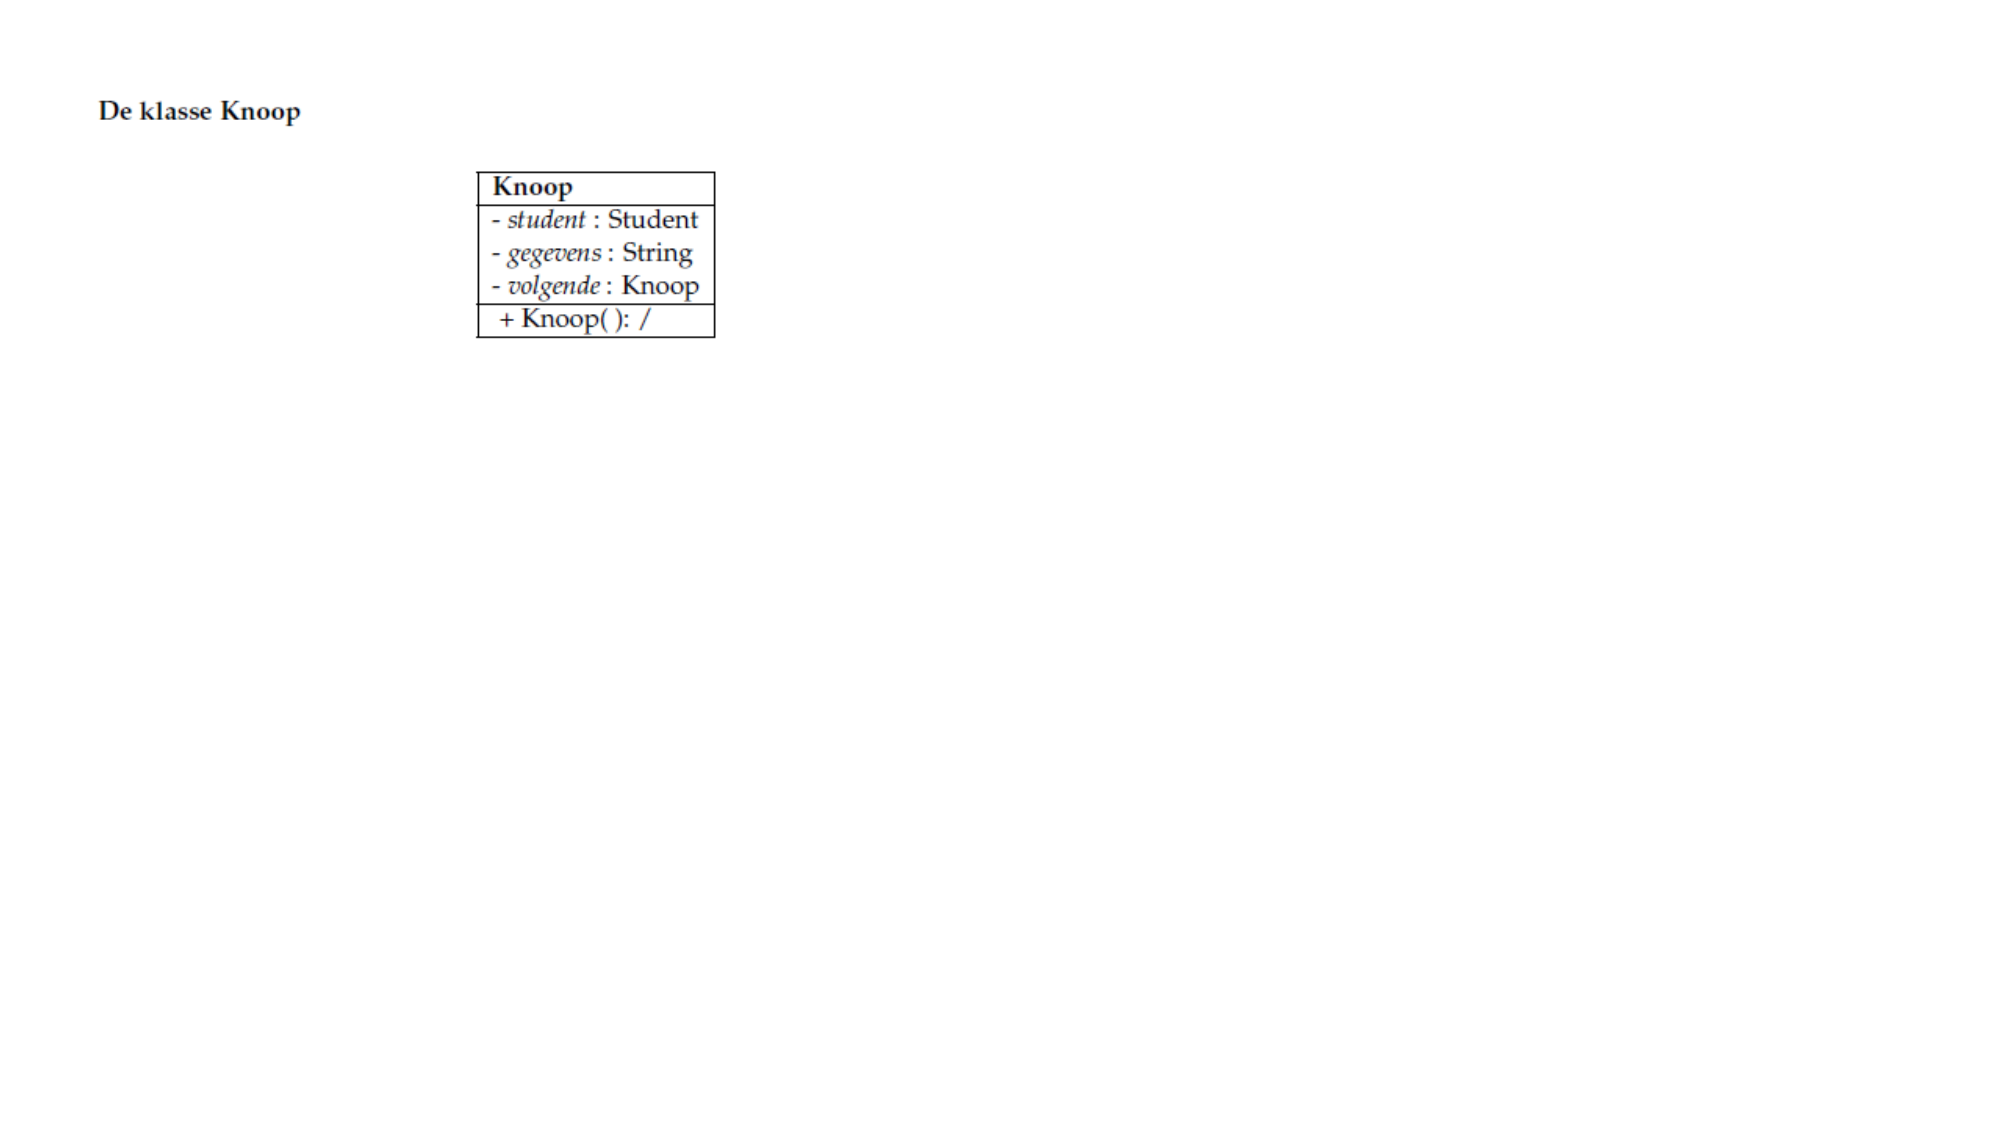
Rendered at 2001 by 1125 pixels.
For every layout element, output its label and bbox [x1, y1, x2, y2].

picture [79, 87, 747, 365]
